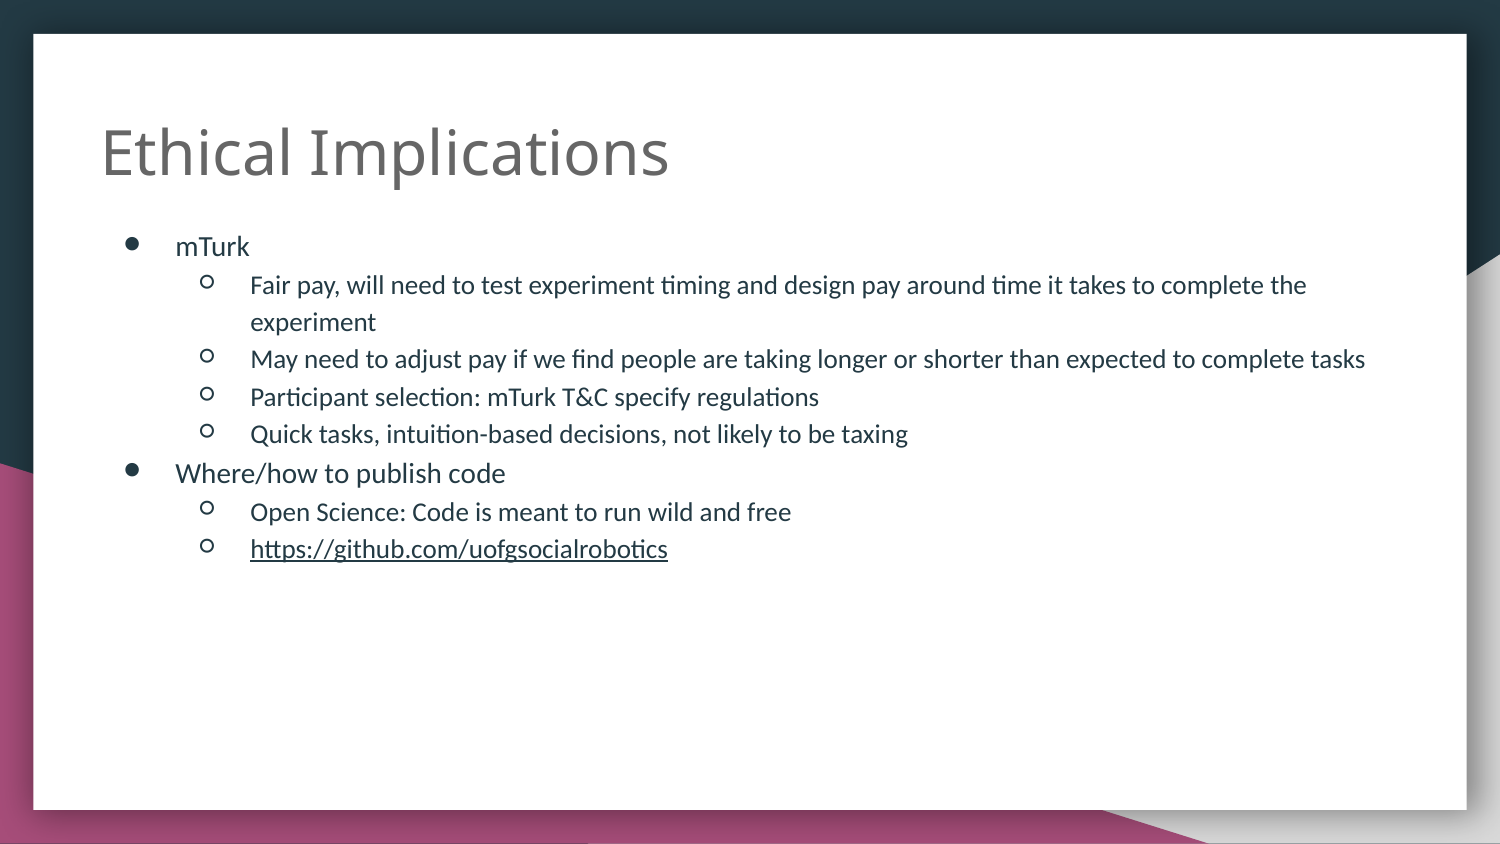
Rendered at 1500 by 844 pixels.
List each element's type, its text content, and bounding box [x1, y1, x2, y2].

list mTurk Fair pay, will need to test experiment timing and design pay around time it takes to complete the experiment May need to adjust pay if we find people are taking longer or shorter than expected to complete tasks Participant selection: mTurk T&C specify regulations Quick tasks, intuition-based decisions, not likely to be taxing Where/how to publish code Open Science: Code is meant to run wild and free https://github.com/uofgsocialrobotics [85, 207, 1390, 759]
title Ethical Implications [85, 97, 1317, 207]
